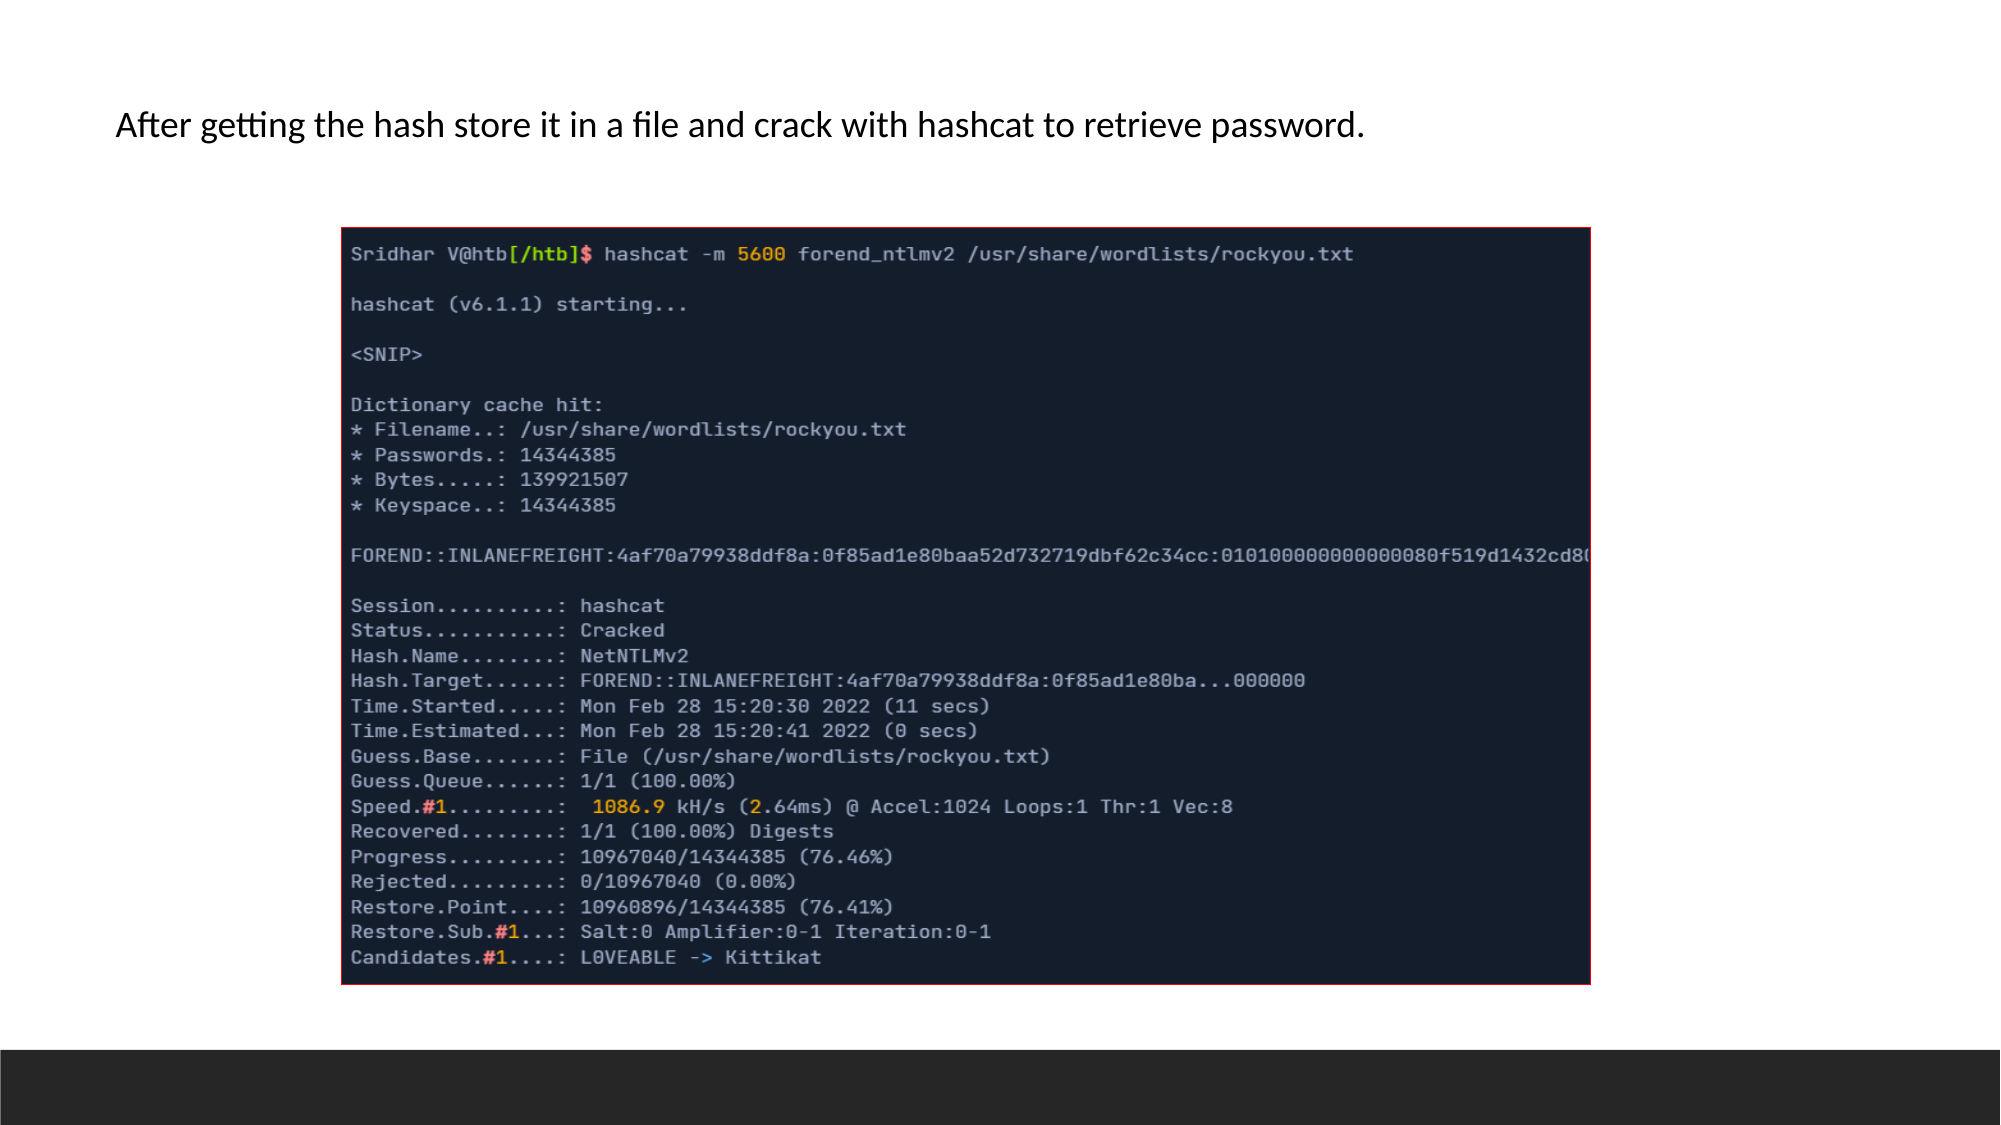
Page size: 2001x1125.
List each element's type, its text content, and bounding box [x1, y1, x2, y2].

picture [340, 226, 1592, 986]
text_box After getting the hash store it in a file and crack with hashcat to retrieve password. [100, 89, 1482, 153]
